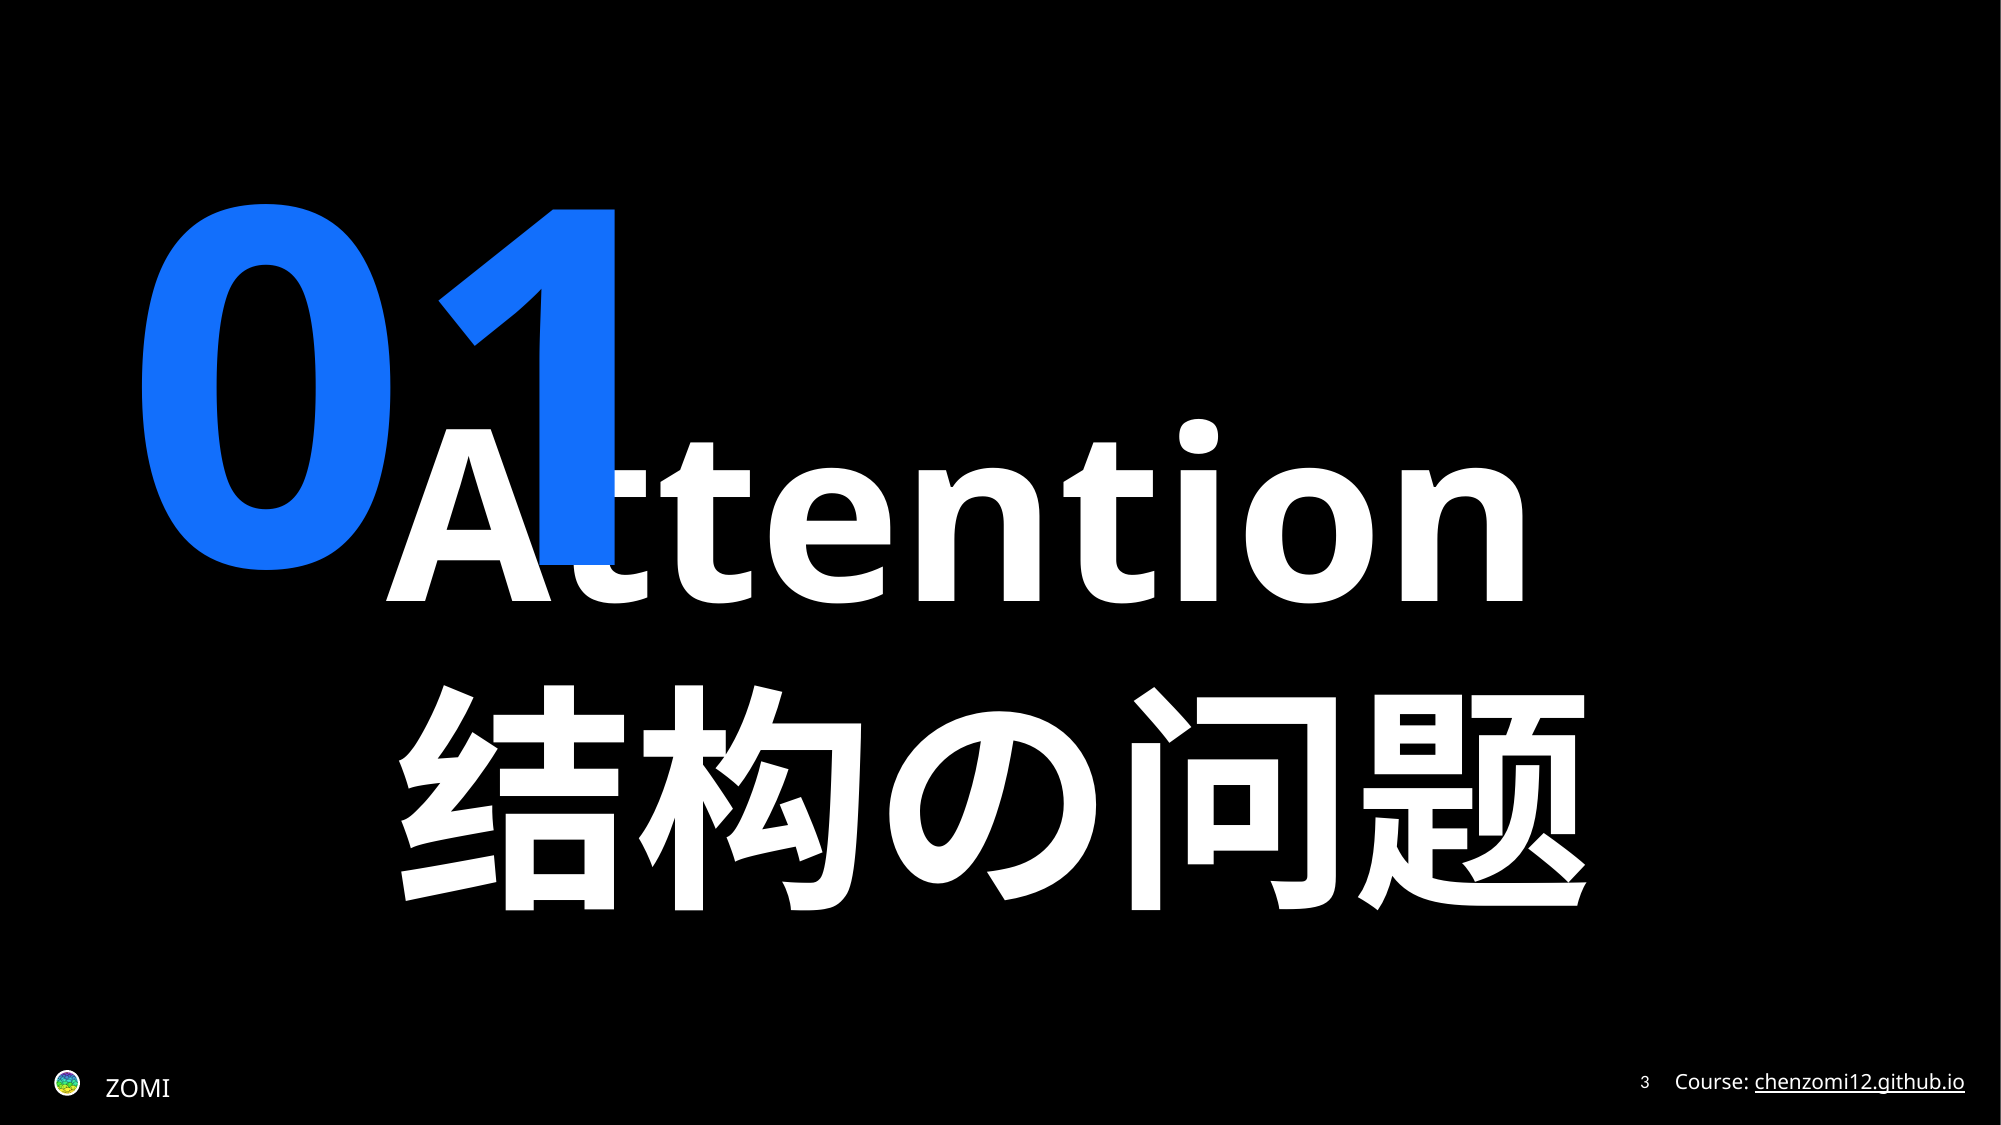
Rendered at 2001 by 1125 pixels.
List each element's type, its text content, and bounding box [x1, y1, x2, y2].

text_box 01 [90, 60, 729, 673]
text_box Attention 结构の问题 [79, 313, 1910, 986]
picture [57, 1073, 77, 1093]
